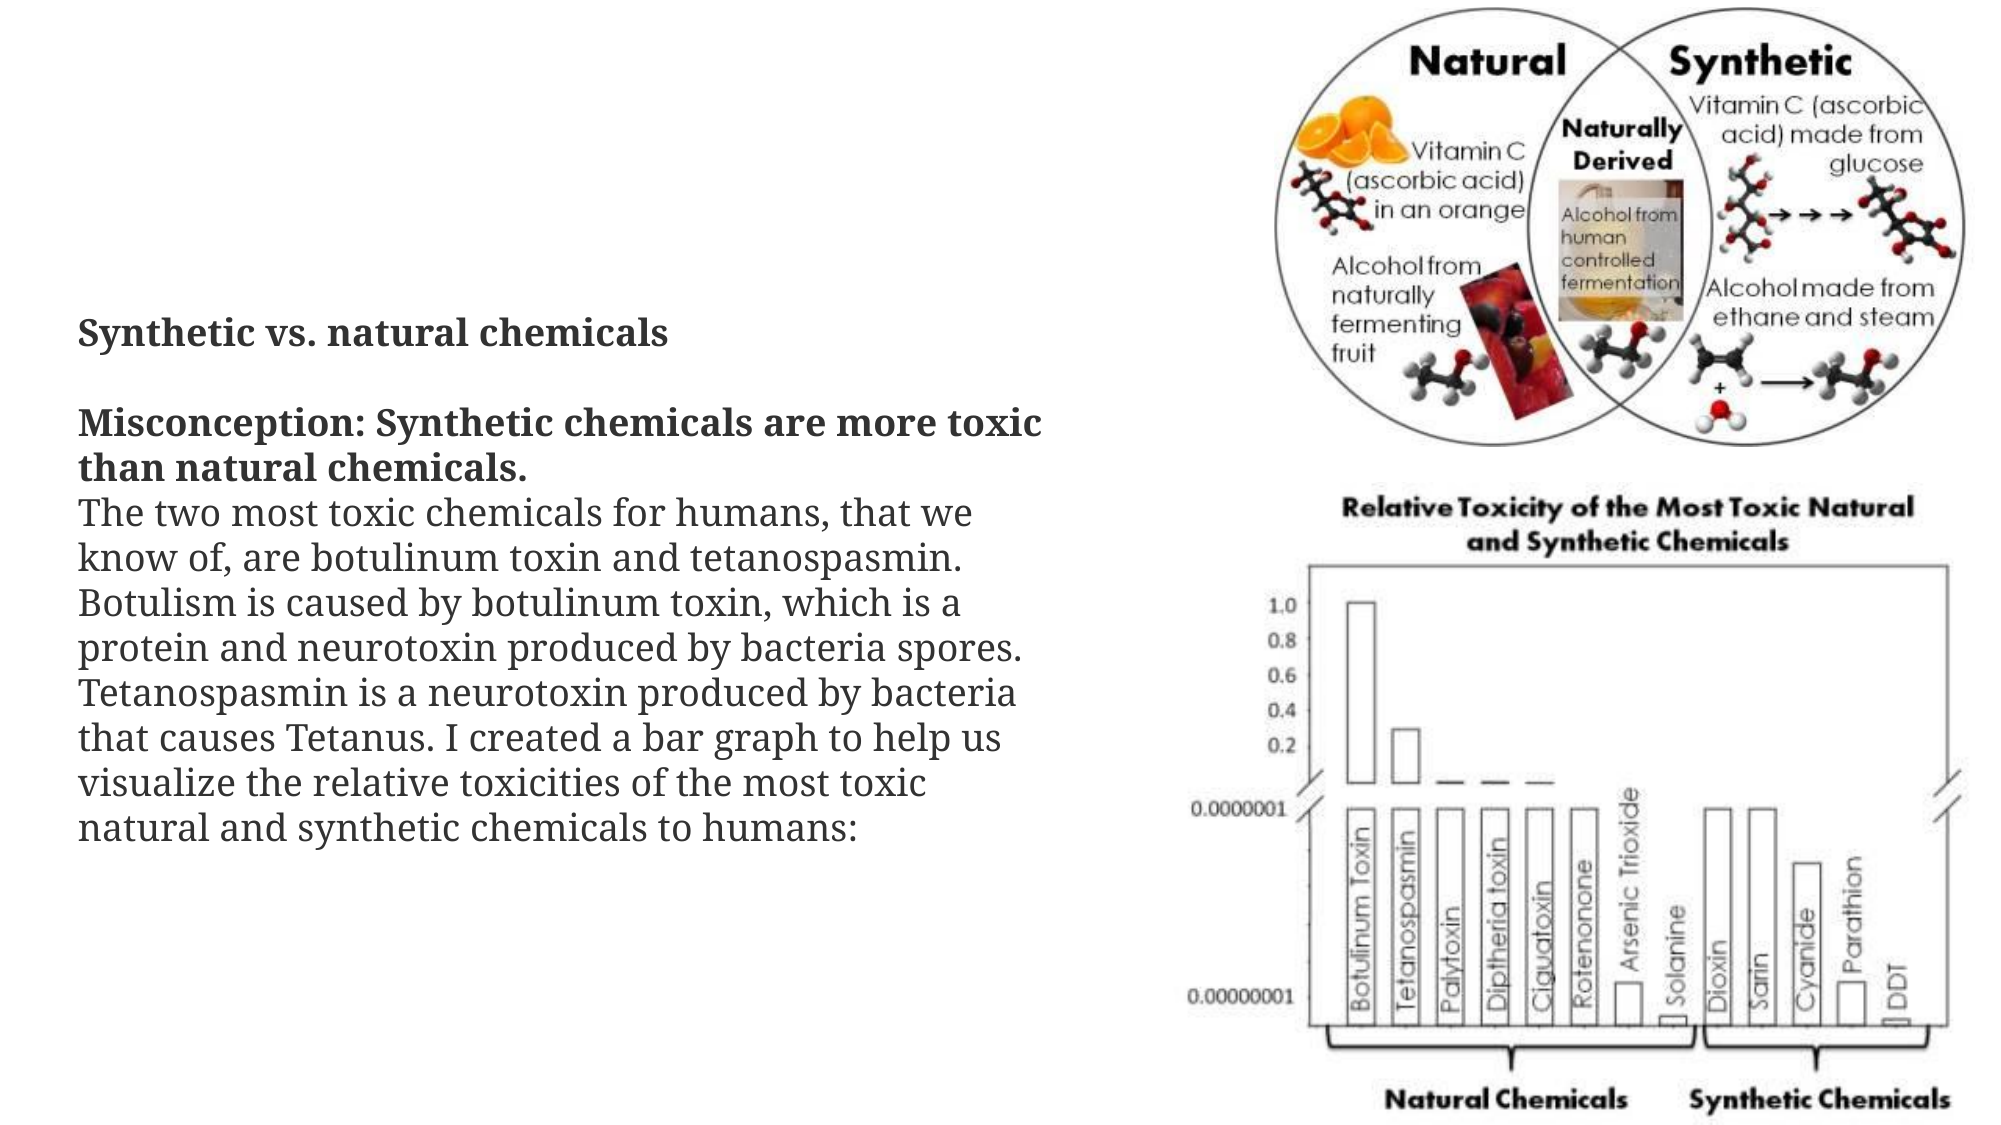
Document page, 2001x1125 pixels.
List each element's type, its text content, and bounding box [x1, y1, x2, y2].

picture [1274, 7, 1975, 447]
picture [1173, 482, 1975, 1125]
text_box Synthetic vs. natural chemicals Misconception: Synthetic chemicals are more toxic than natural chemicals. The two most toxic chemicals for humans, that we know of, are botulinum toxin and tetanospasmin. Botulism is caused by botulinum toxin, which is a protein and neurotoxin produced by bacteria spores. Tetanospasmin is a neurotoxin produced by bacteria that causes Tetanus. I created a bar graph to help us visualize the relative toxicities of the most toxic natural and synthetic chemicals to humans: [63, 301, 1064, 856]
